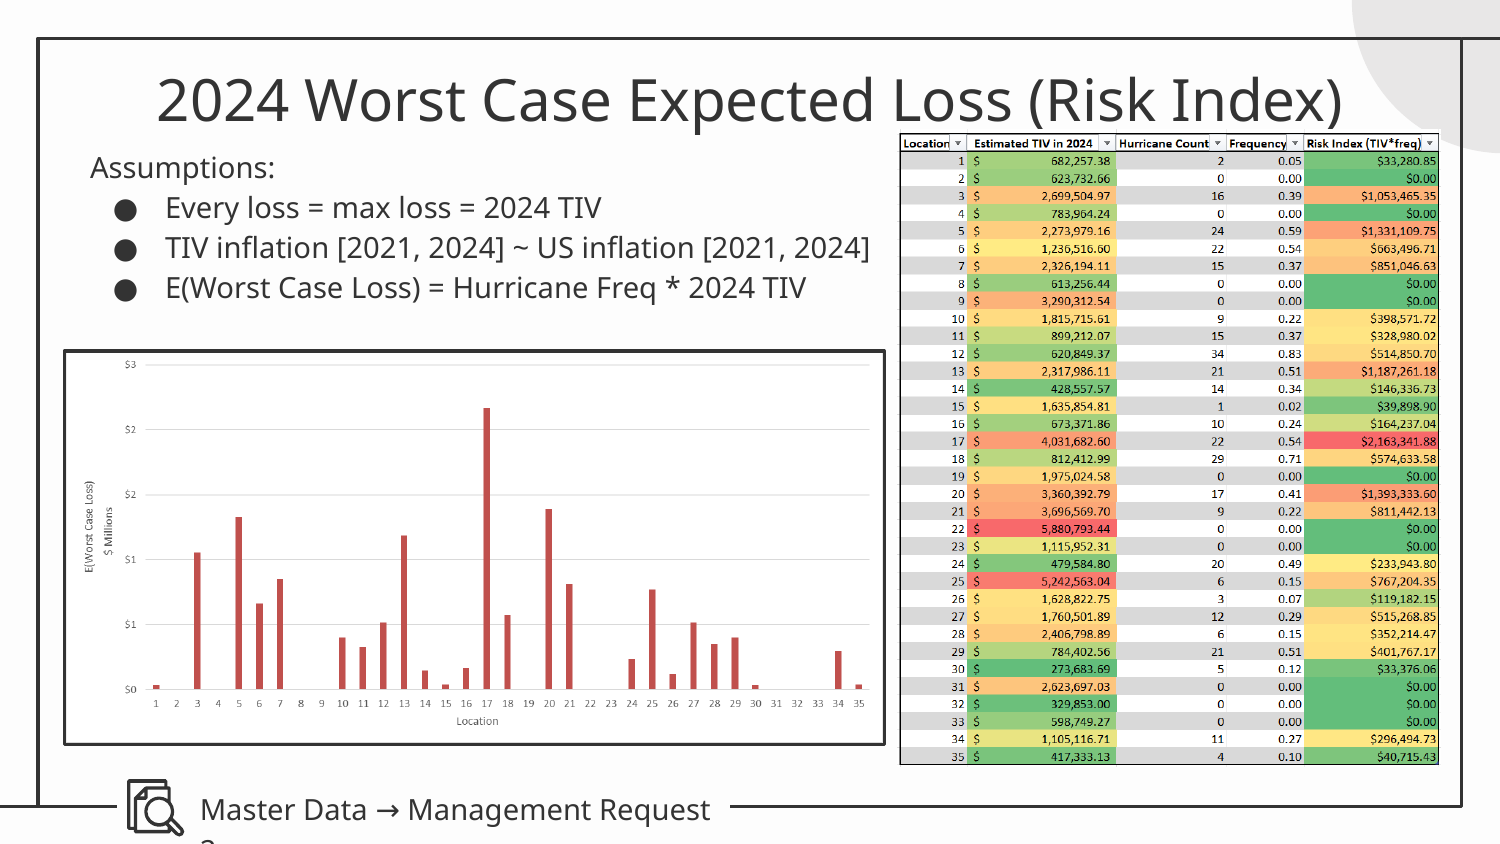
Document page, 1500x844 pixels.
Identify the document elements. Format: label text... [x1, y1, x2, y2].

list Master Data → Management Request 2 [184, 771, 738, 844]
text_box [127, 779, 184, 837]
text_box [117, 771, 184, 844]
picture [897, 128, 1441, 767]
title 2024 Worst Case Expected Loss (Risk Index) [117, 48, 1383, 129]
list Assumptions: Every loss = max loss = 2024 TIV TIV inflation [2021, 2024] ~ US inflation [2021, 2024] E(Worst Case Loss) = Hurricane Freq * 2024 TIV [75, 129, 895, 326]
picture [65, 352, 883, 744]
